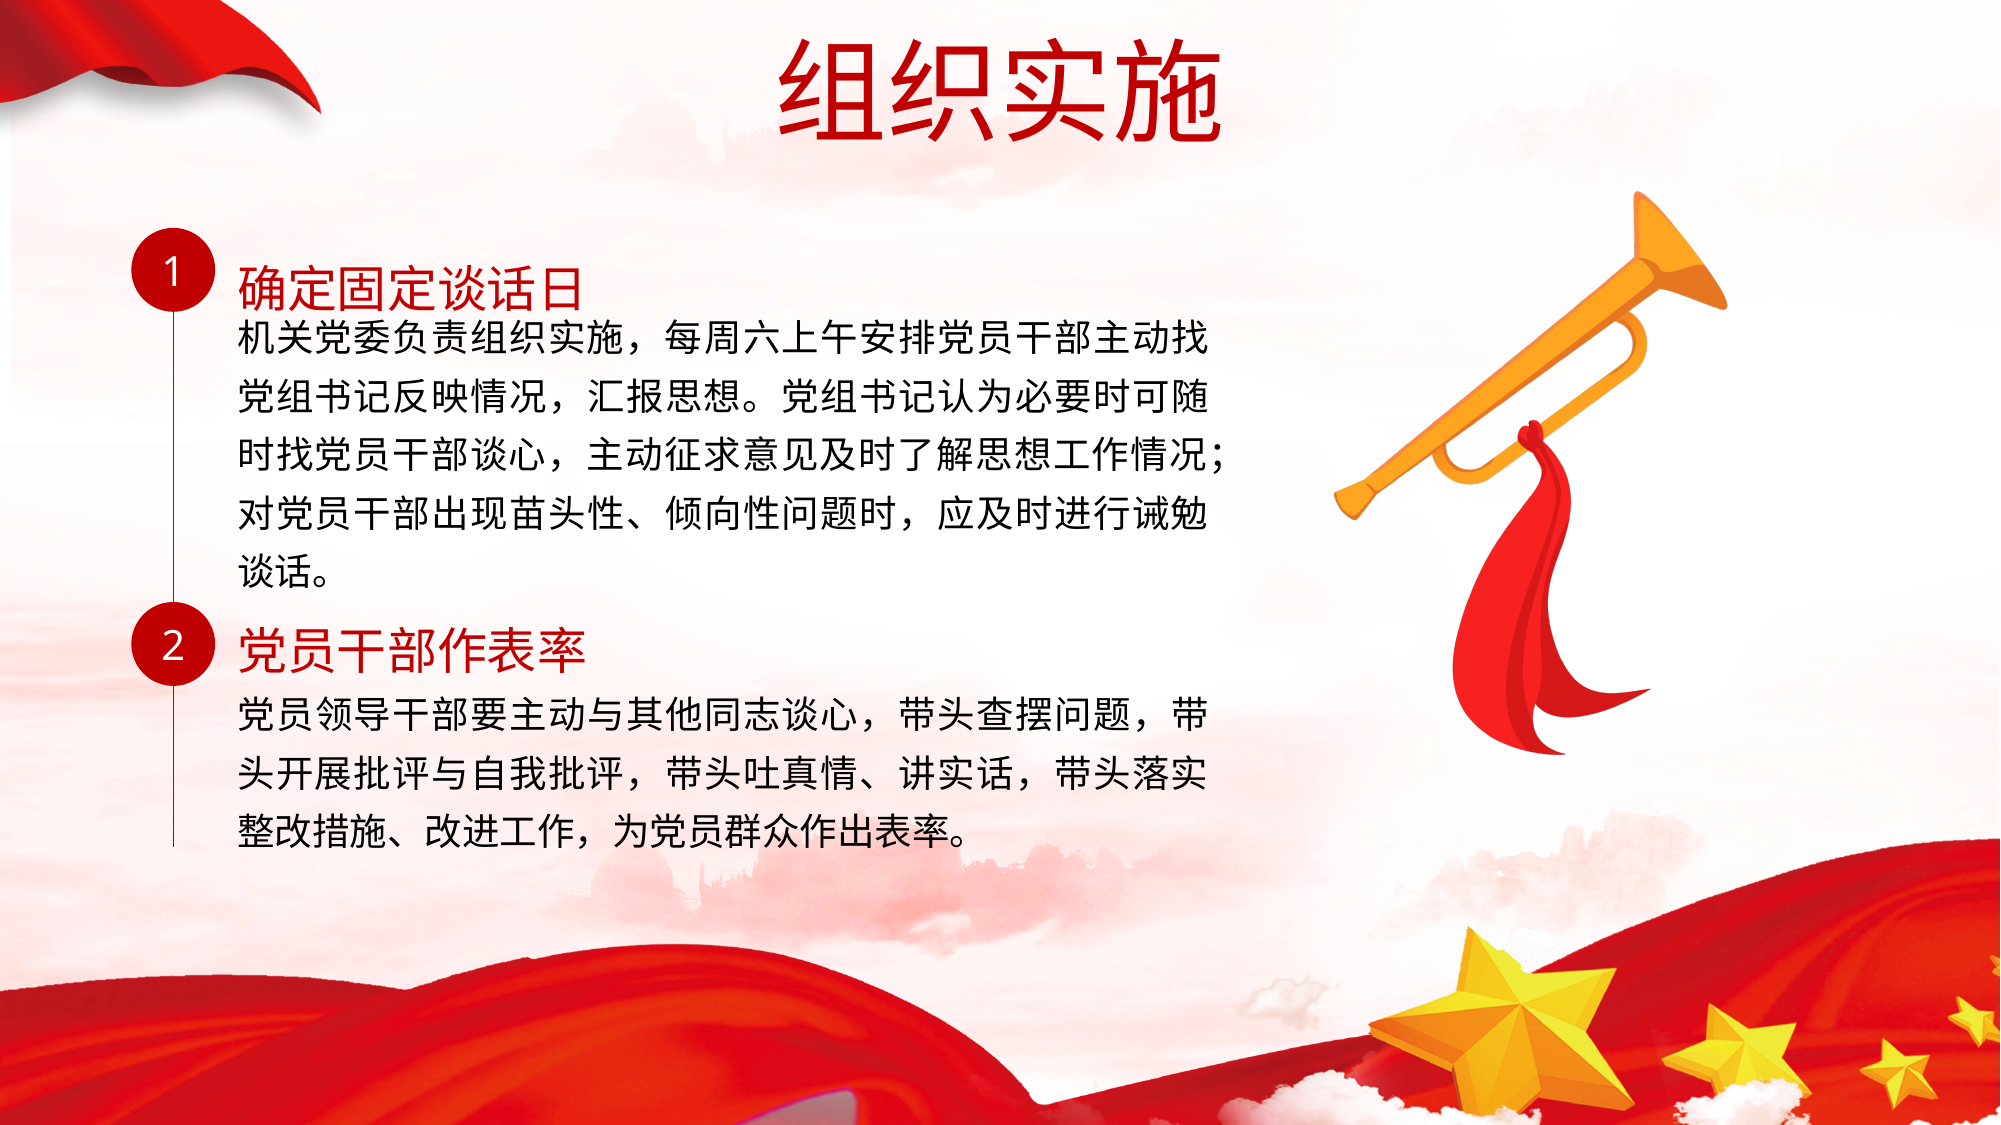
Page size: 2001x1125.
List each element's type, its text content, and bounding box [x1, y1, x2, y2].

text_box 2 [174, 601, 217, 687]
text_box 党员领导干部要主动与其他同志谈心，带头查摆问题，带头开展批评与自我批评，带头吐真情、讲实话，带头落实整改措施、改进工作，为党员群众作出表率。 [222, 670, 1224, 861]
text_box 2 [130, 600, 173, 687]
text_box 组织实施 [760, 13, 1240, 163]
text_box 1 [130, 226, 217, 313]
text_box 机关党委负责组织实施，每周六上午安排党员干部主动找党组书记反映情况，汇报思想。党组书记认为必要时可随时找党员干部谈心，主动征求意见及时了解思想工作情况；对党员干部出现苗头性、倾向性问题时，应及时进行诫勉谈话。 [222, 293, 1192, 601]
text_box 党员干部作表率 [222, 601, 796, 670]
text_box 确定固定谈话日 [222, 232, 692, 293]
picture [0, 0, 2001, 1125]
